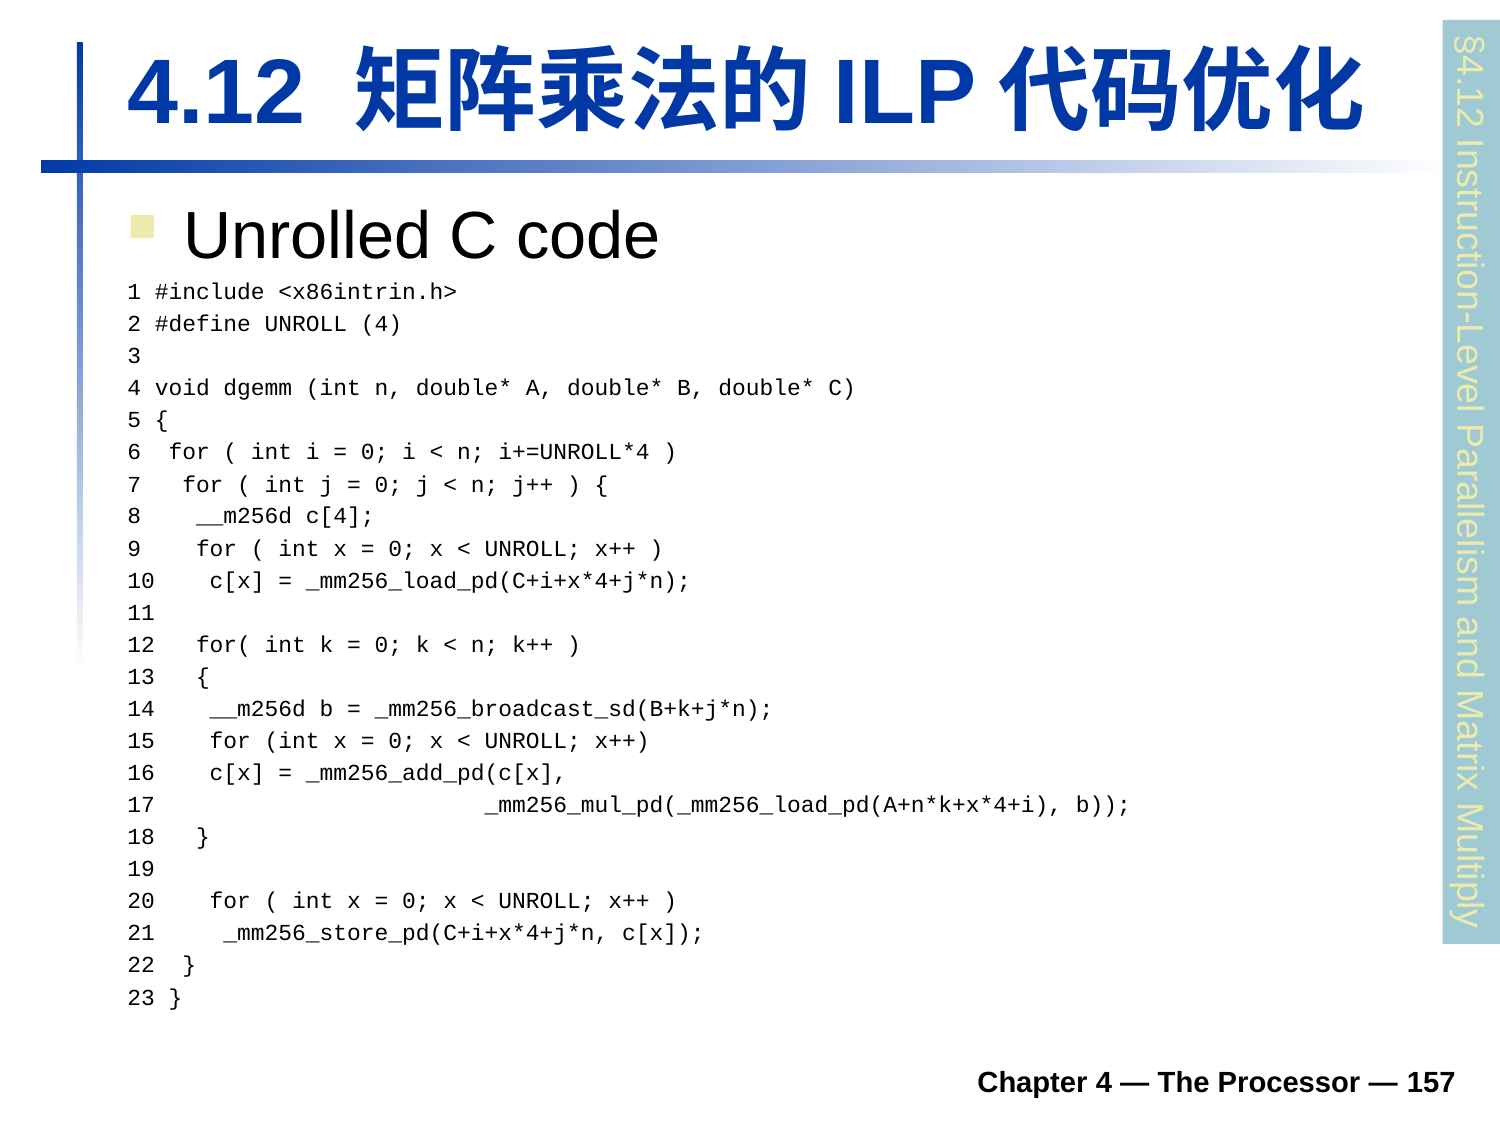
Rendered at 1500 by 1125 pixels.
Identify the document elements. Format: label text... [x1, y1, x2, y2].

footer Chapter 4 — The Processor — [277, 1046, 1471, 1106]
title 4.12 矩阵乘法的ILP代码优化 [112, 23, 1442, 149]
list Unrolled C code 1 #include <x86intrin.h> 2 #define UNROLL (4) 3 4 void dgemm (int n, double* A, double* B, double* C) 5 { 6 for ( int i = 0; i < n; i+=UNROLL*4 ) 7 for ( int j = 0; j < n; j++ ) { 8 __m256d c[4]; 9 for ( int x = 0; x < UNROLL; x++ ) 10 c[x] = _mm256_load_pd(C+i+x*4+j*n); 11 12 for( int k = 0; k < n; k++ ) 13 { 14 __m256d b = _mm256_broadcast_sd(B+k+j*n); 15 for (int x = 0; x < UNROLL; x++) 16 c[x] = _mm256_add_pd(c[x], 17 _mm256_mul_pd(_mm256_load_pd(A+n*k+x*4+i), b)); 18 } 19 20 for ( int x = 0; x < UNROLL; x++ ) 21 _mm256_store_pd(C+i+x*4+j*n, c[x]); 22 } 23 } [112, 184, 1469, 1024]
text_box §4.12 Instruction-Level Parallelism and Matrix Multiply [1442, 19, 1500, 944]
